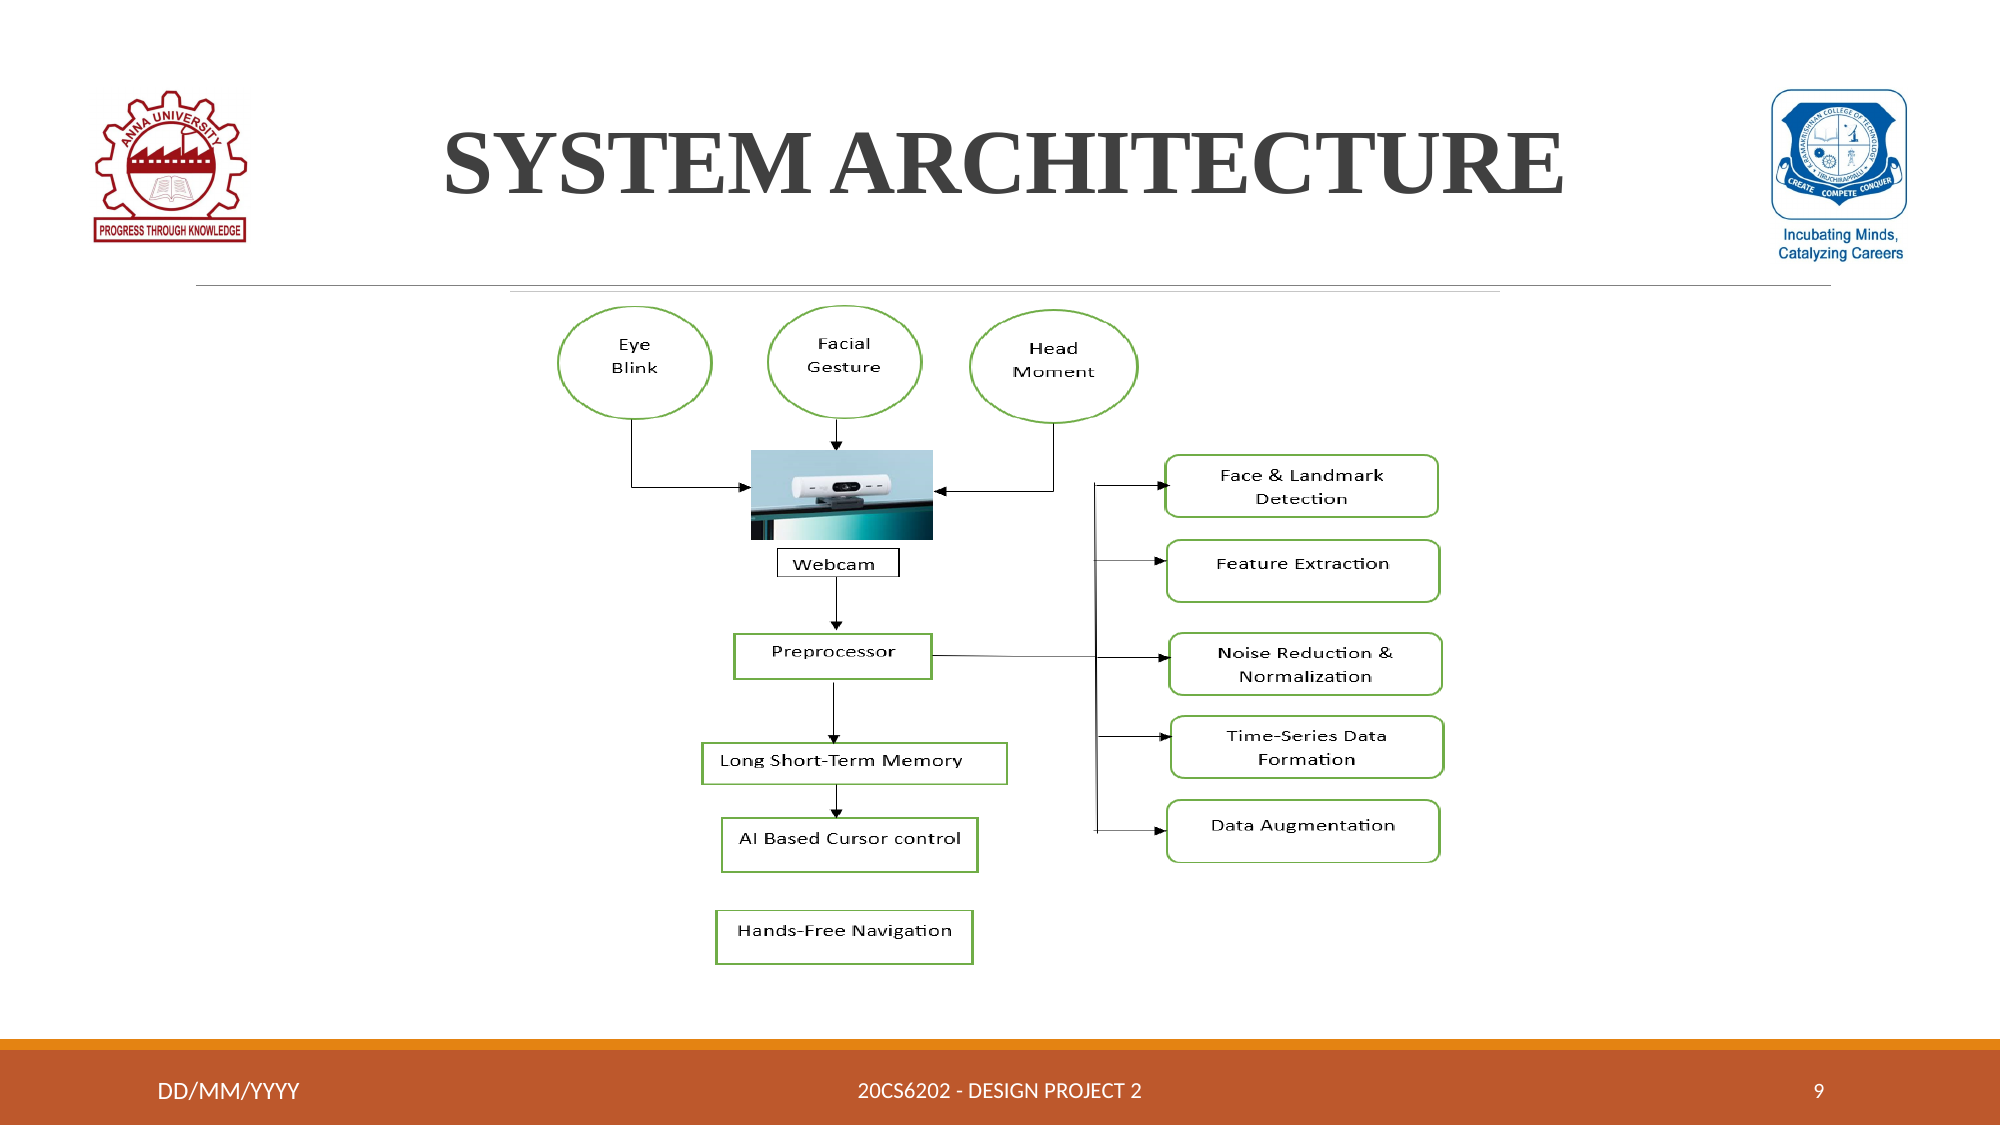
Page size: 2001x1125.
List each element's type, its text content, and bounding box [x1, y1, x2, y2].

slide_number 9 [1624, 1059, 1840, 1120]
picture [89, 86, 251, 245]
picture [1770, 86, 1909, 265]
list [509, 291, 1501, 1037]
title SYSTEM ARCHITECTURE [180, 47, 1830, 285]
text_box DD/MM/YYYY [142, 1066, 532, 1112]
footer 20CS6202 - DESIGN PROJECT 2 [604, 1059, 1396, 1120]
